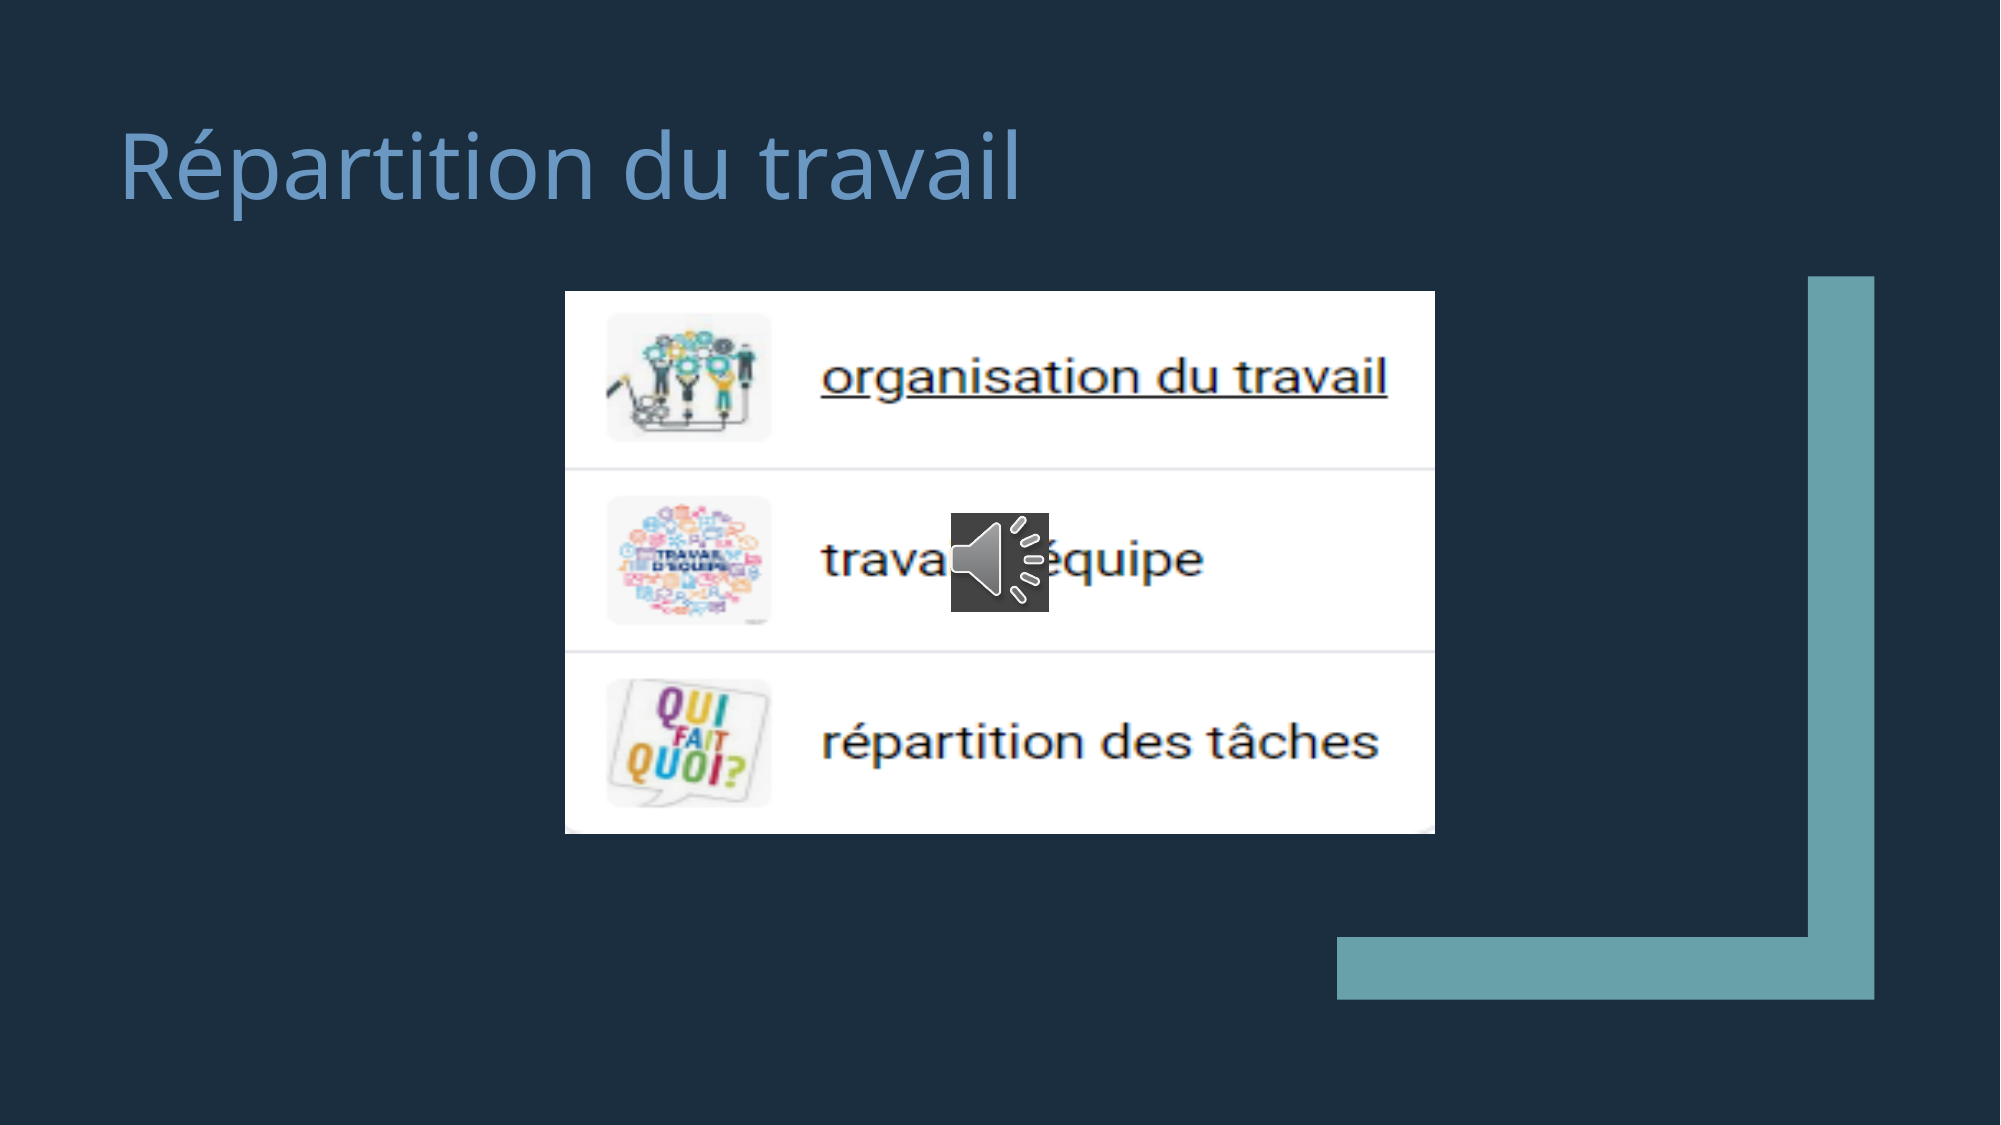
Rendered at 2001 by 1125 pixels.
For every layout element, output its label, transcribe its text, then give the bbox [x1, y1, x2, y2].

text_box Répartition du travail [103, 100, 1343, 226]
picture [565, 291, 1435, 834]
